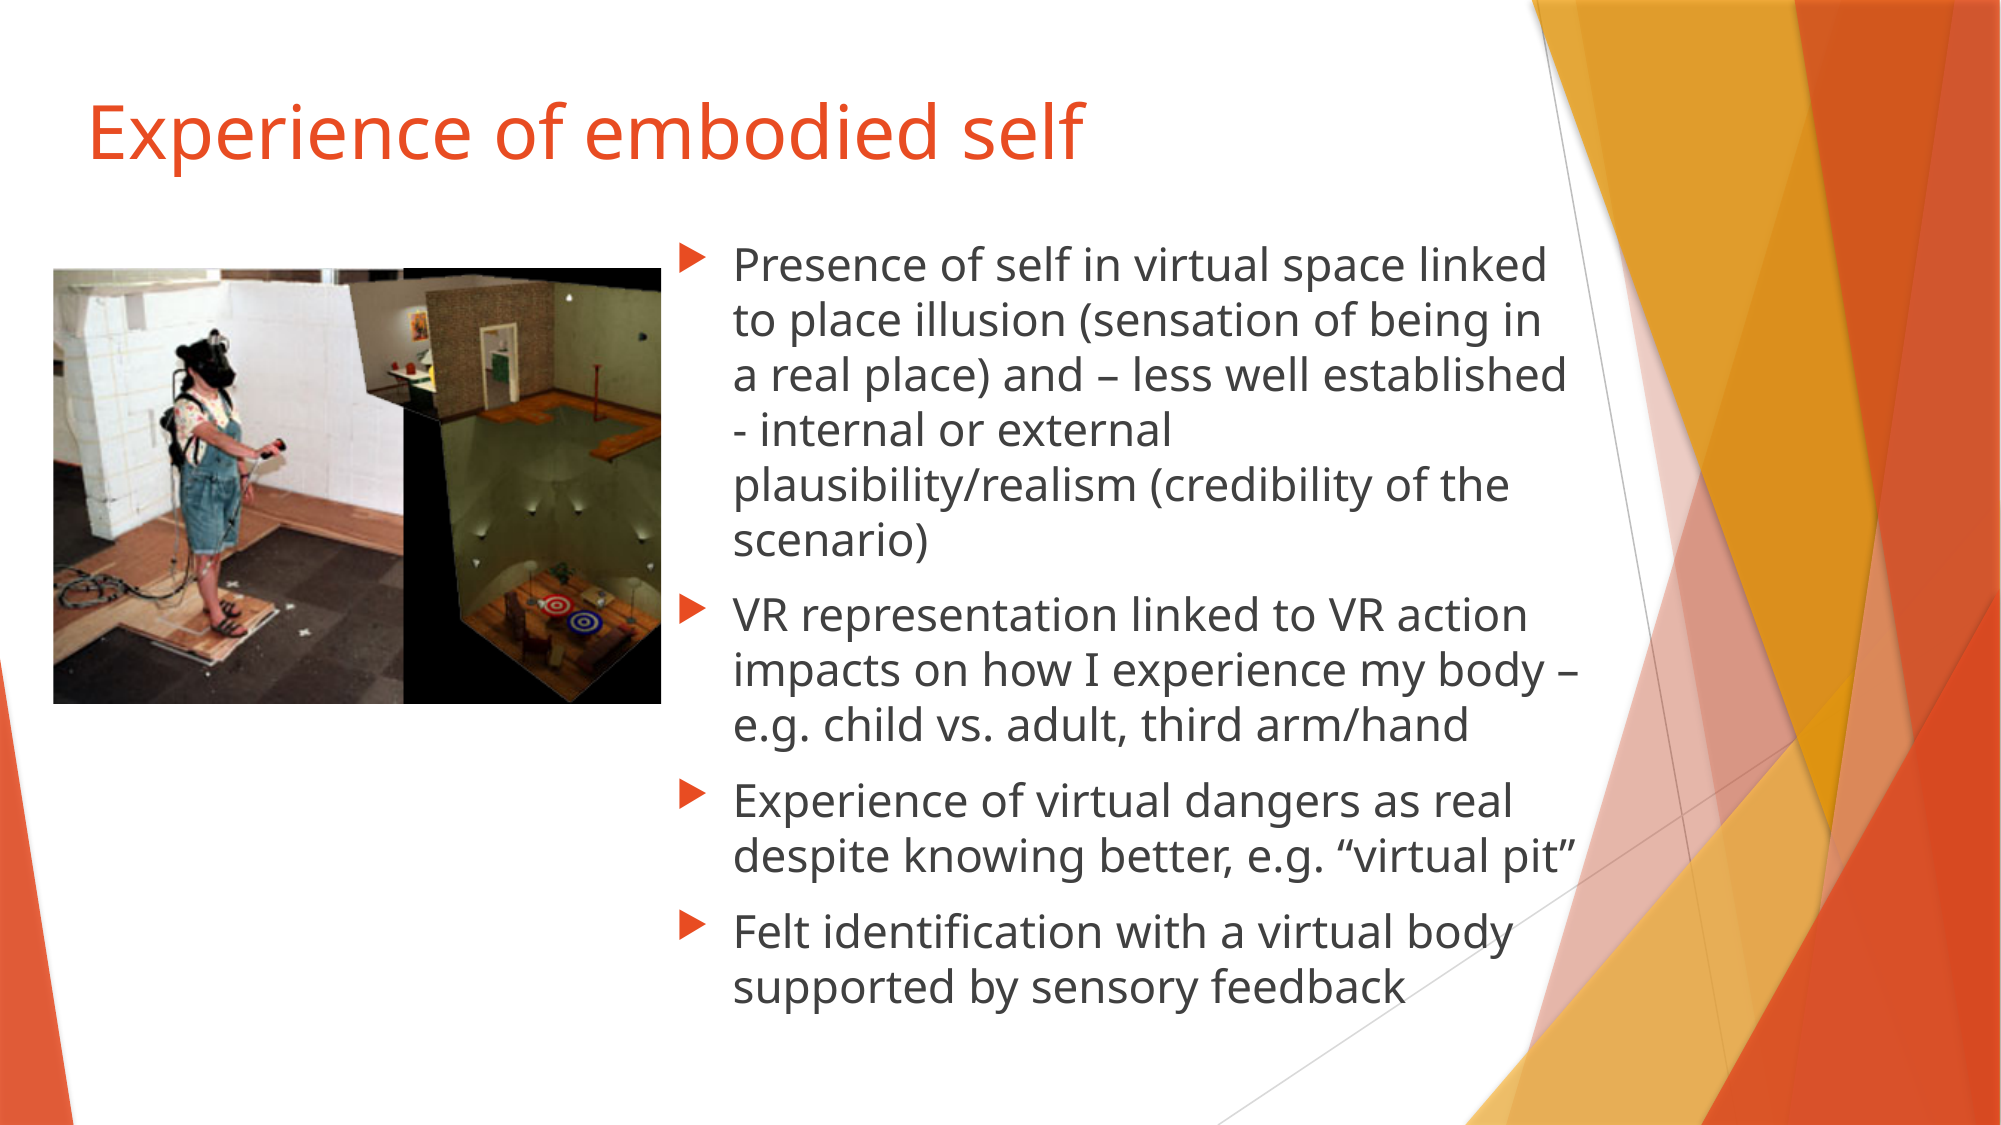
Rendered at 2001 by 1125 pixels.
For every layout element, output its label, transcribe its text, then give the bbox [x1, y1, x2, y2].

list Presence of self in virtual space linked to place illusion (sensation of being in a real place) and – less well established - internal or external plausibility/realism (credibility of the scenario) VR representation linked to VR action impacts on how I experience my body – e.g. child vs. adult, third arm/hand Experience of virtual dangers as real despite knowing better, e.g. “virtual pit” Felt identification with a virtual body supported by sensory feedback [661, 228, 1596, 1085]
picture [52, 268, 662, 705]
title Experience of embodied self [71, 76, 1483, 268]
